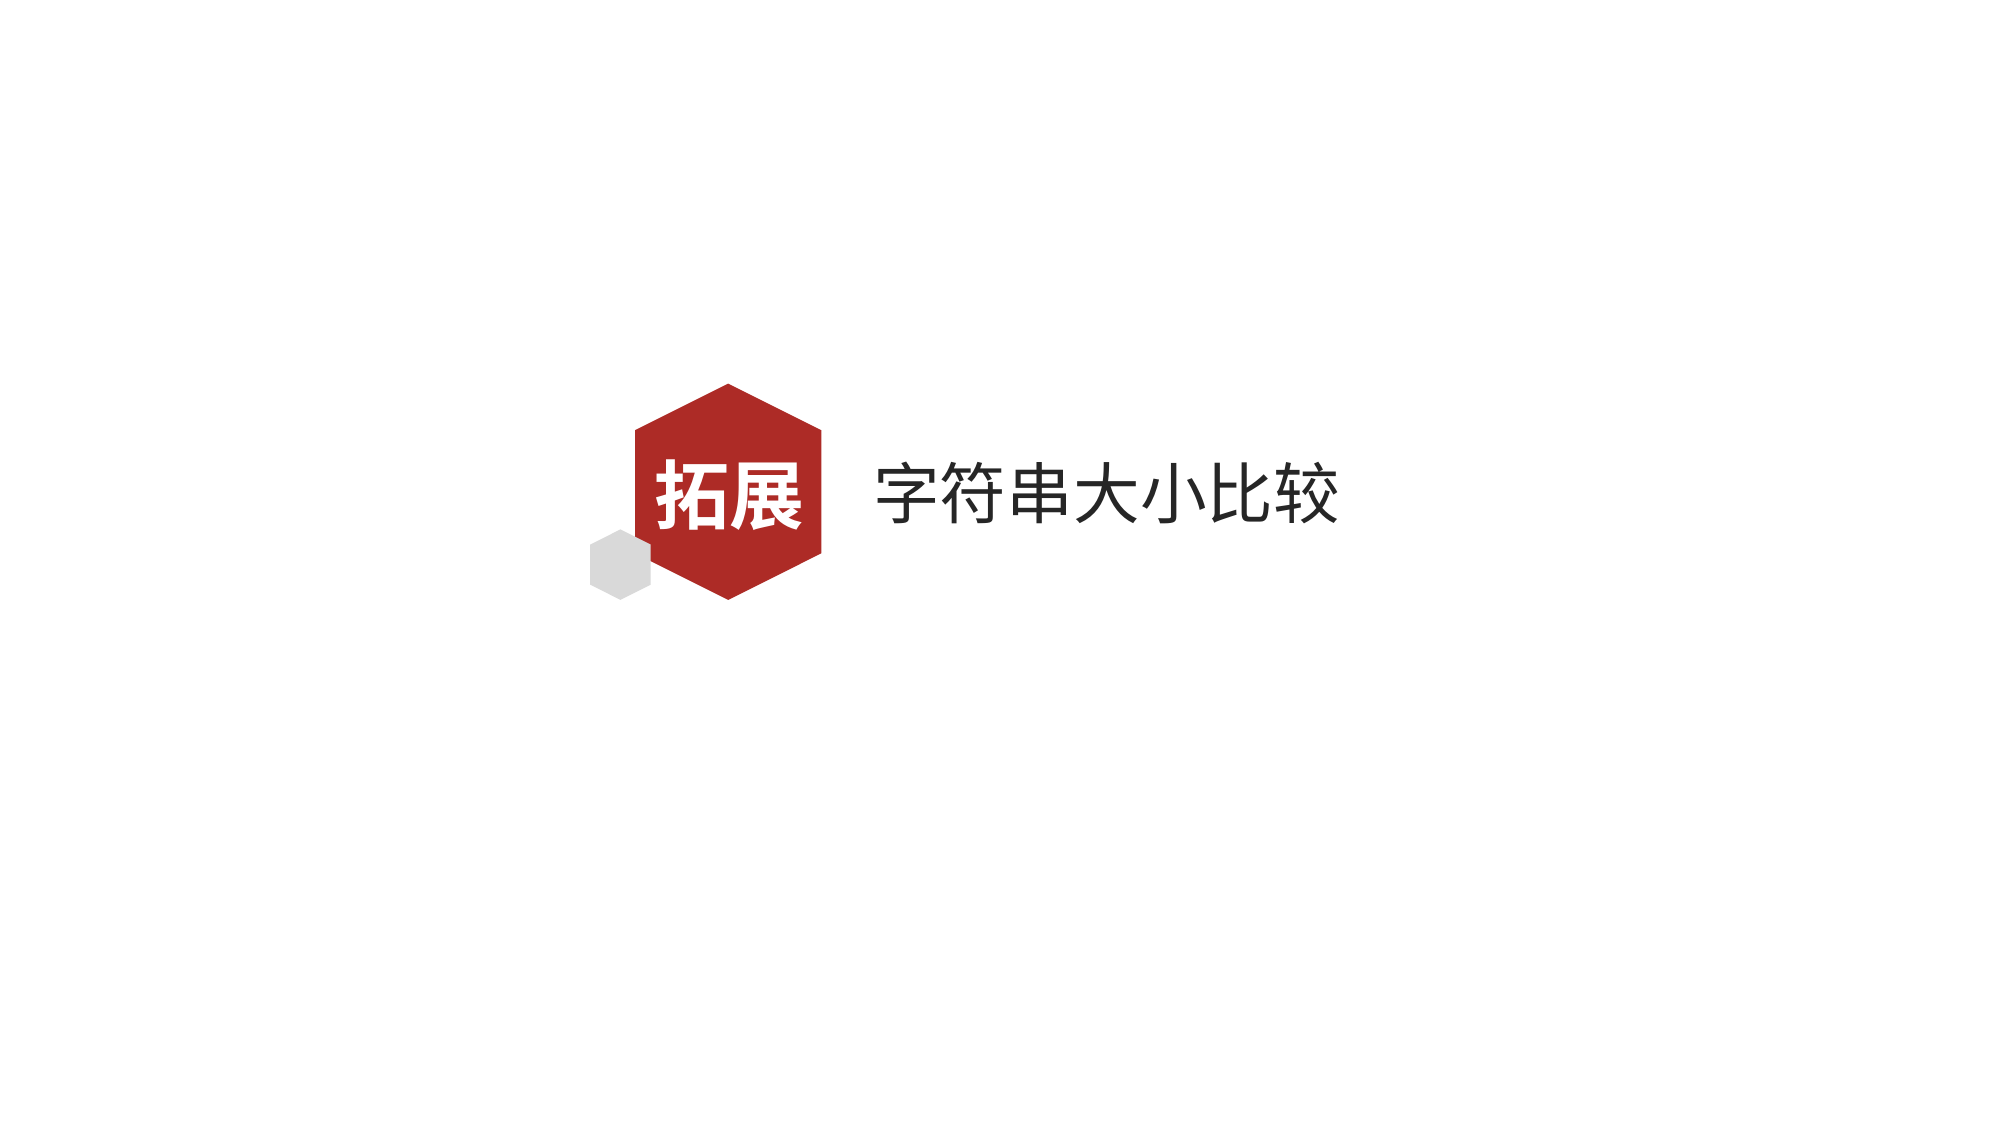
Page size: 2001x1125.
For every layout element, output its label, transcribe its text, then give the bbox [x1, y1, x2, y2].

title 字符串大小比较 [858, 453, 1950, 672]
list 拓展 [636, 404, 822, 594]
